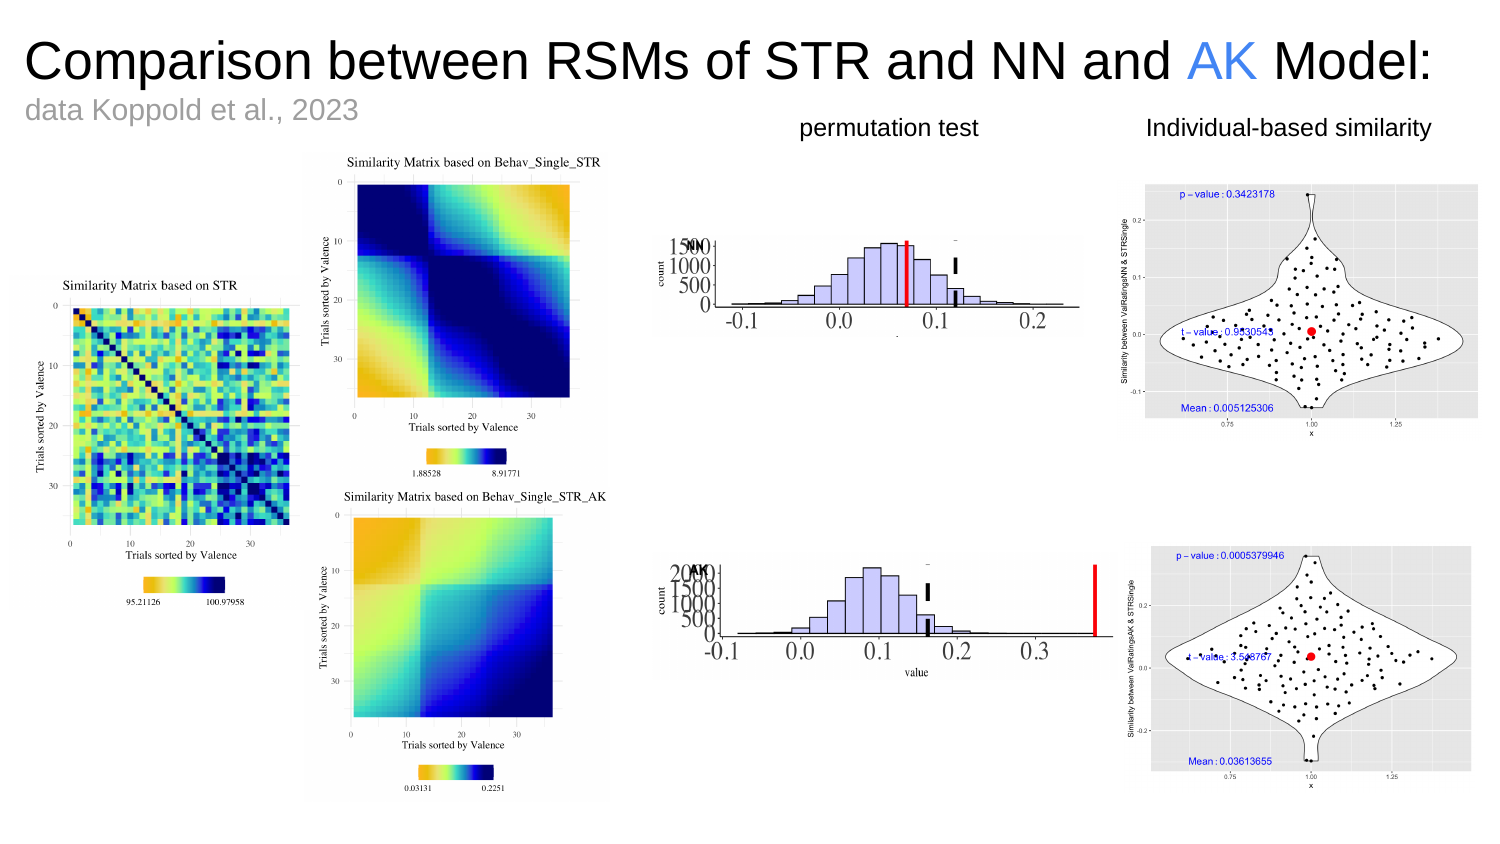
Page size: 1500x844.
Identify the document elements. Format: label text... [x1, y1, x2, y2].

picture [9, 152, 610, 802]
text_box Individual-based similarity [1124, 96, 1454, 153]
picture [1124, 542, 1475, 793]
title Comparison between RSMs of STR and NN and AK Model: data Koppold et al., 2023 [9, 10, 1452, 162]
picture [652, 234, 1084, 337]
picture [1117, 180, 1482, 441]
text_box permutation test [750, 96, 1029, 152]
picture [652, 551, 1118, 680]
